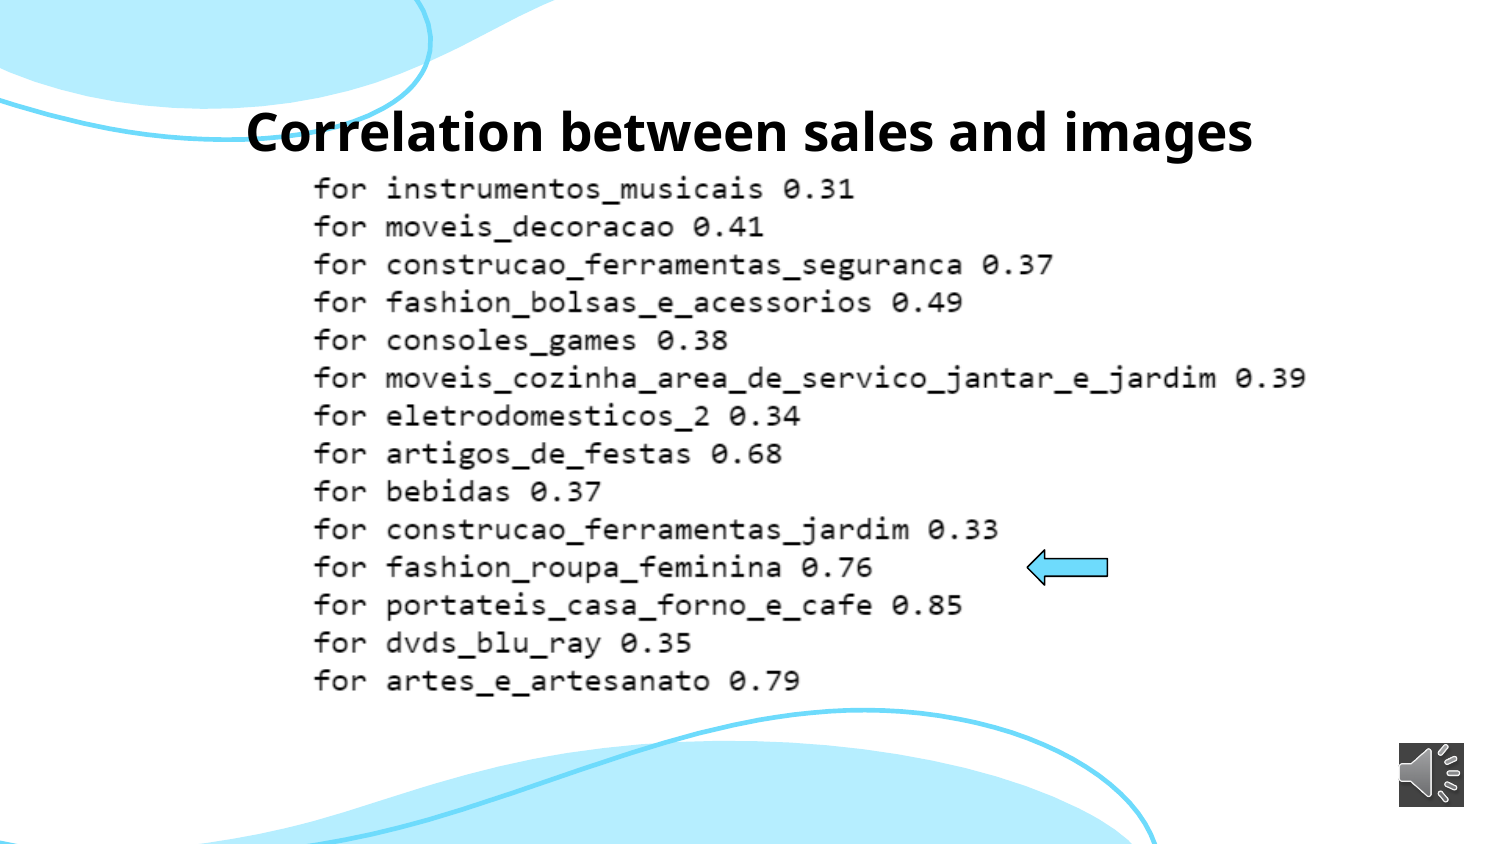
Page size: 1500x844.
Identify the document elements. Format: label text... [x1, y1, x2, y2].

picture [1397, 741, 1465, 809]
title Correlation between sales and images [118, 83, 1382, 178]
picture [298, 163, 1323, 700]
